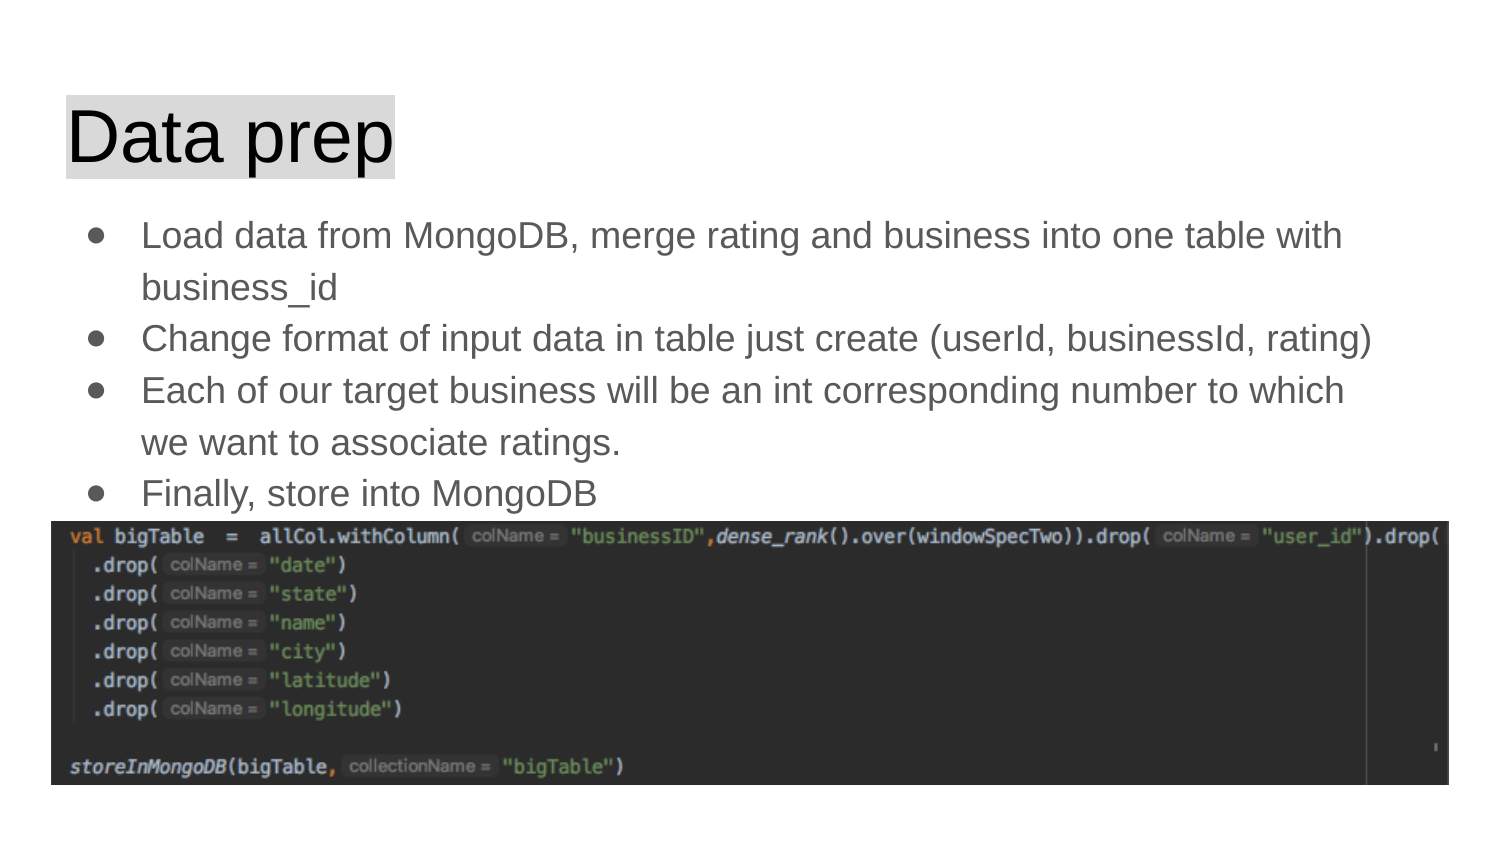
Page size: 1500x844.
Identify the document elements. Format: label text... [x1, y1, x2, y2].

list Load data from MongoDB, merge rating and business into one table with business_id Change format of input data in table just create (userId, businessId, rating) Each of our target business will be an int corresponding number to which we want to associate ratings. Finally, store into MongoDB [51, 189, 1405, 520]
picture [50, 521, 1450, 786]
title Data prep [51, 72, 1449, 167]
